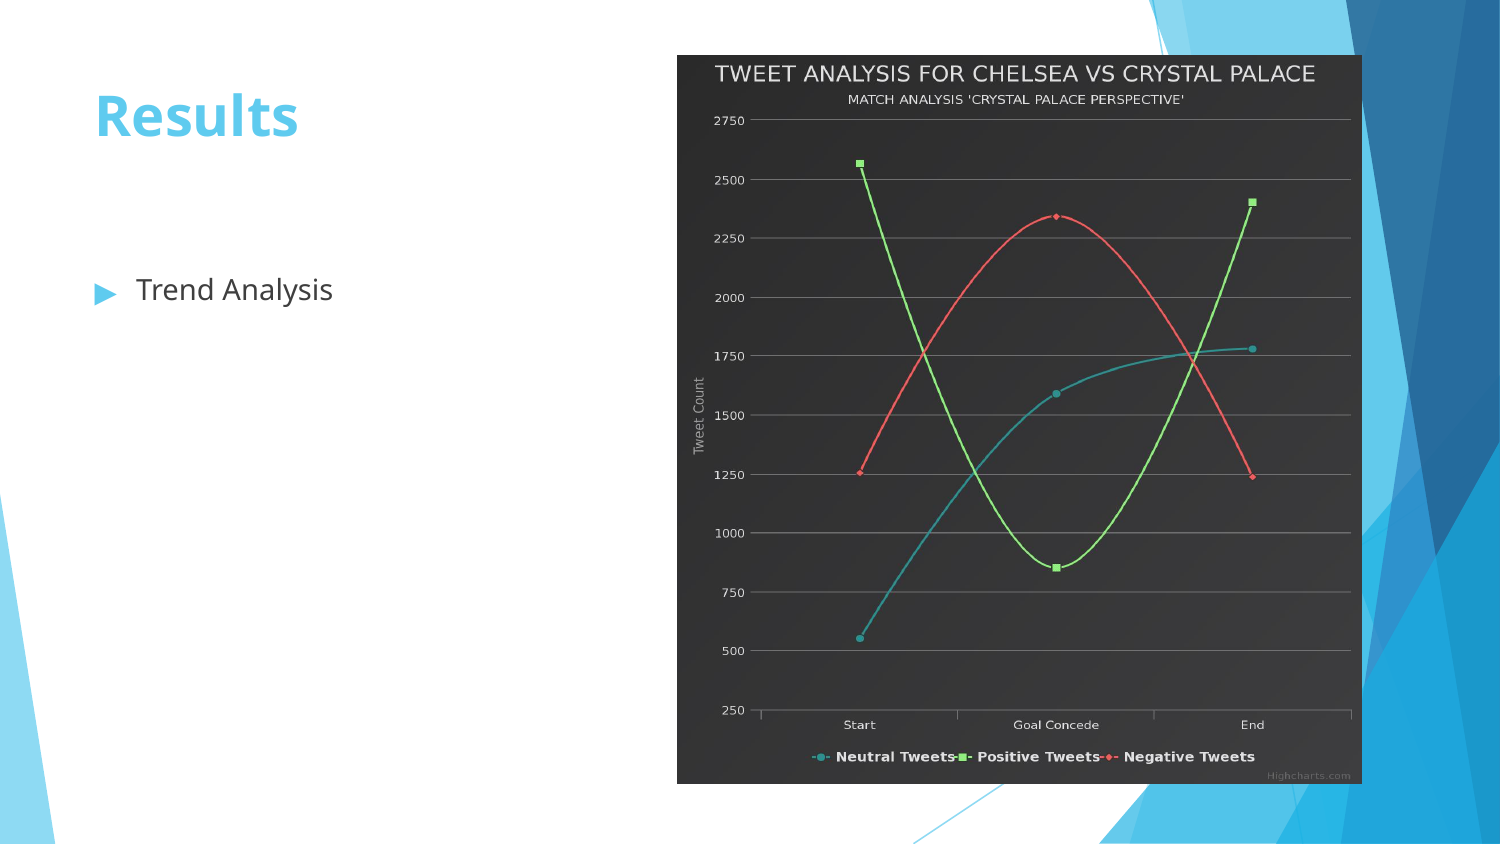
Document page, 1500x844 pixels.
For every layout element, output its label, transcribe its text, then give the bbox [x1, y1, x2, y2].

title Results [83, 75, 672, 238]
list Trend Analysis [83, 265, 672, 744]
picture [677, 55, 1362, 784]
